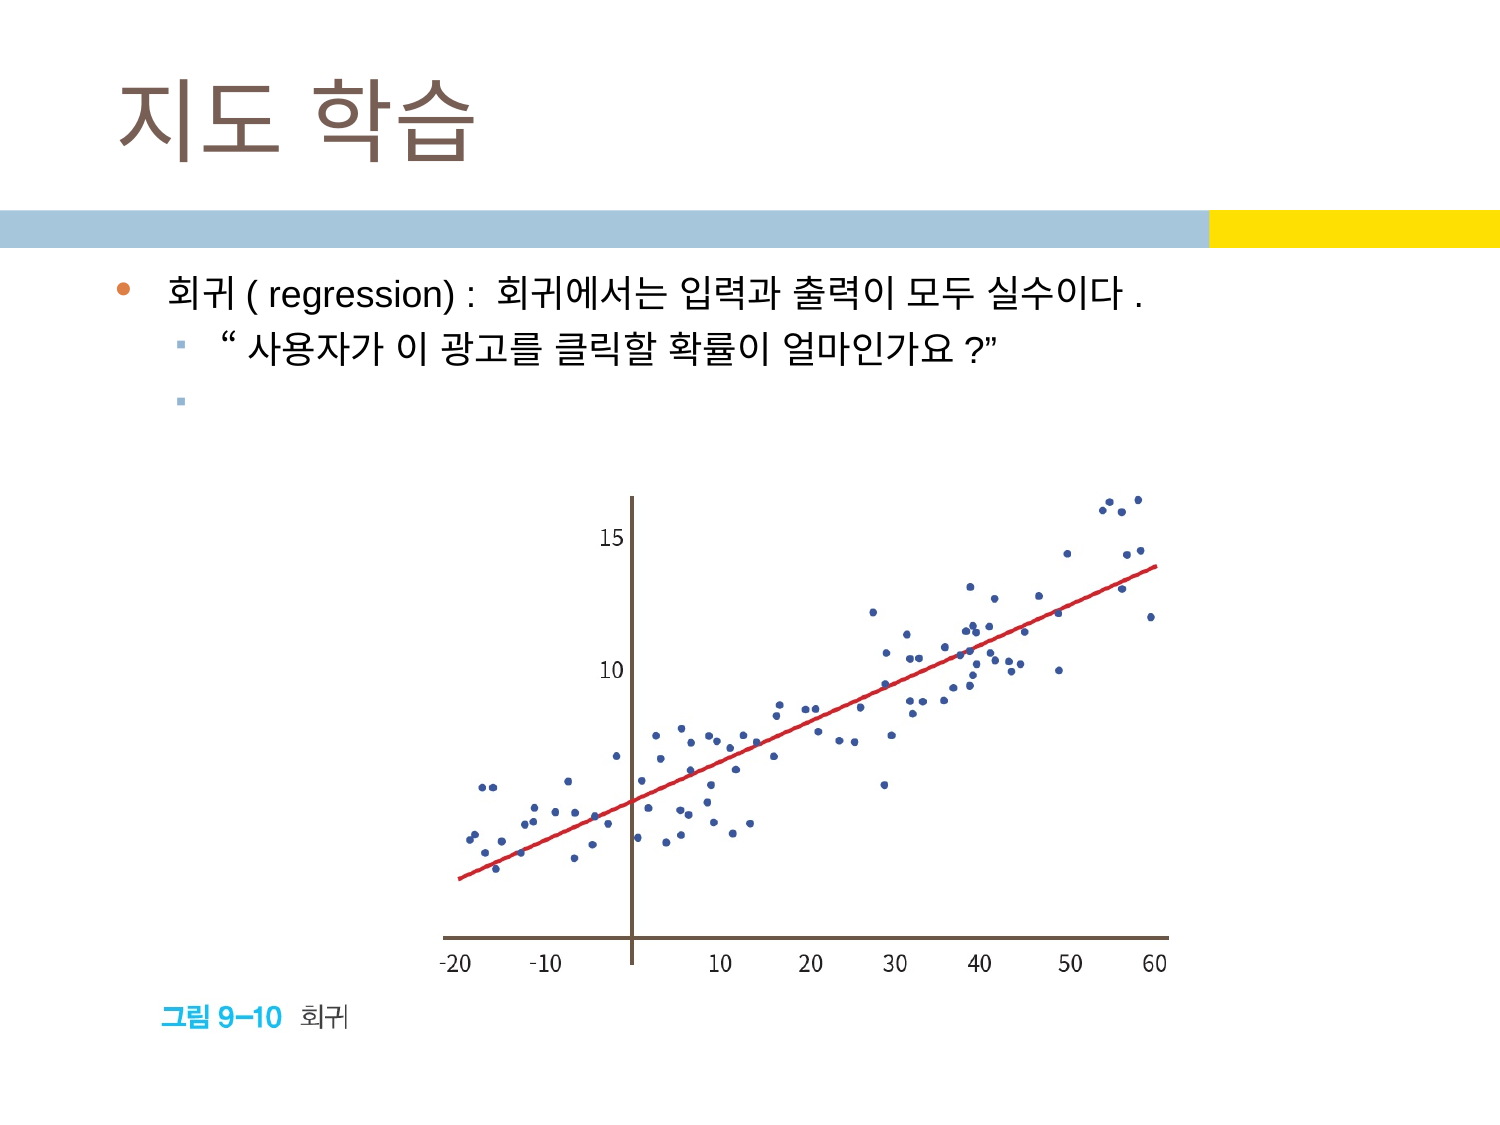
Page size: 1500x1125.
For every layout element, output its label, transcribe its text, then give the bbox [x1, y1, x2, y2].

picture [159, 491, 1170, 1034]
list 회귀( regression) : 회귀에서는 입력과 출력이 모두 실수이다. “사용자가 이 광고를 클릭할 확률이 얼마인가요?” [100, 262, 1438, 1000]
title 지도 학습 [100, 37, 1438, 200]
